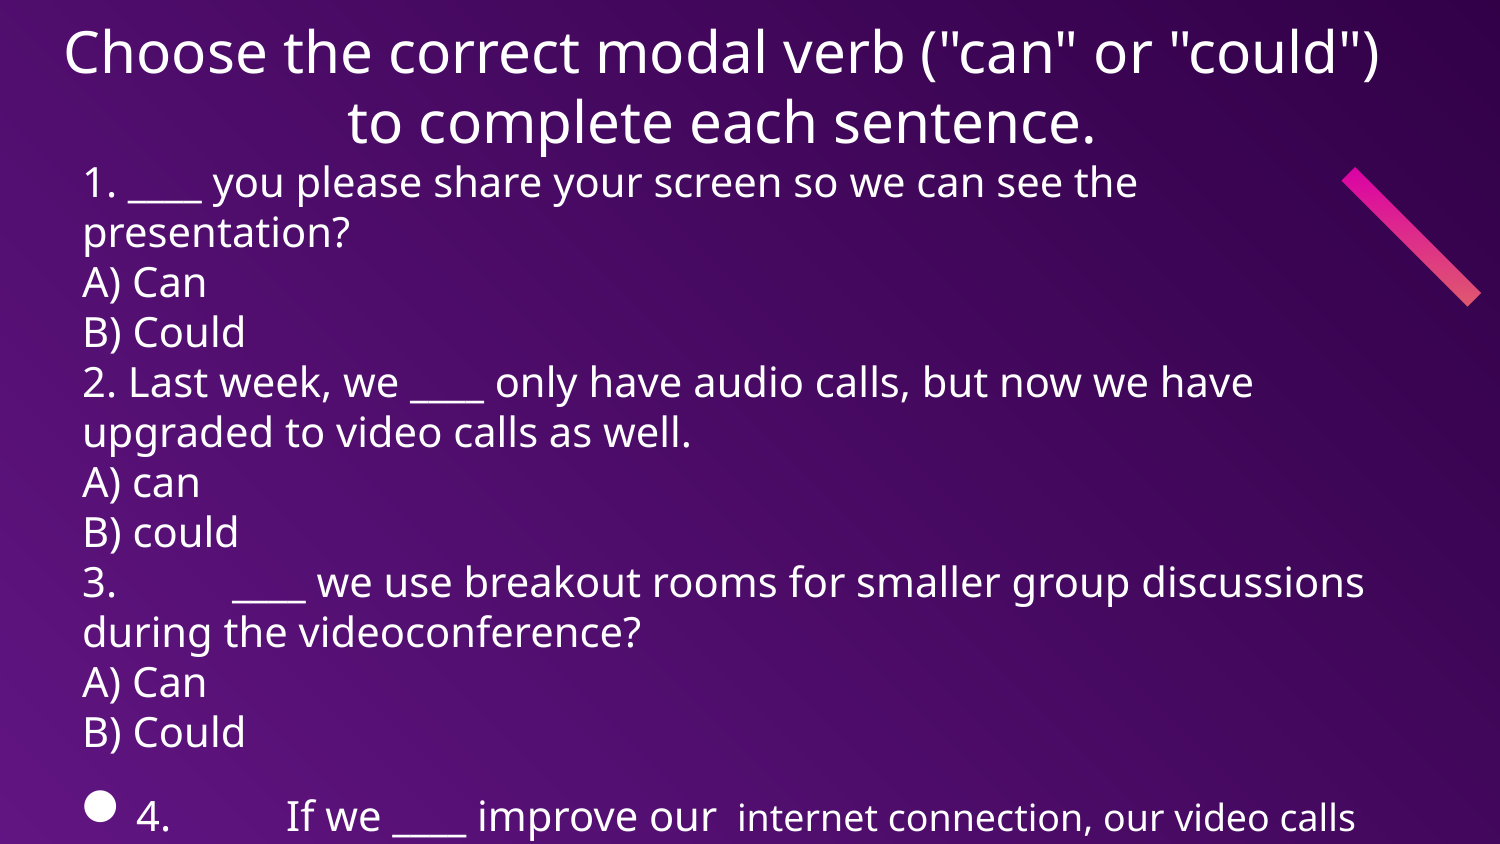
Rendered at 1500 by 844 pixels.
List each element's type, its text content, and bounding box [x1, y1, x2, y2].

title Choose the correct modal verb ("can" or "could") to complete each sentence. [46, 0, 1399, 140]
list 1. ____ you please share your screen so we can see the presentation? A) Can B) Could 2. Last week, we ____ only have audio calls, but now we have upgraded to video calls as well. A) can B) could 3. ____ we use breakout rooms for smaller group discussions during the videoconference? A) Can B) Could 4. If we ____ improve our internet connection, our video calls would be much clearer. A) can B) could 5. I ____ assist you with setting up the video conferencing software if needed. A) can B) could 6. ____ you please mute your microphone when you're not speaking to reduce background noise? A) Can B) Could 7. We ____ schedule regular videoconferences to keep everyone updated. A) can B) could 8. ____ I help troubleshoot any issues you're having with your webcam? A) Can B) Could [46, 140, 1432, 750]
